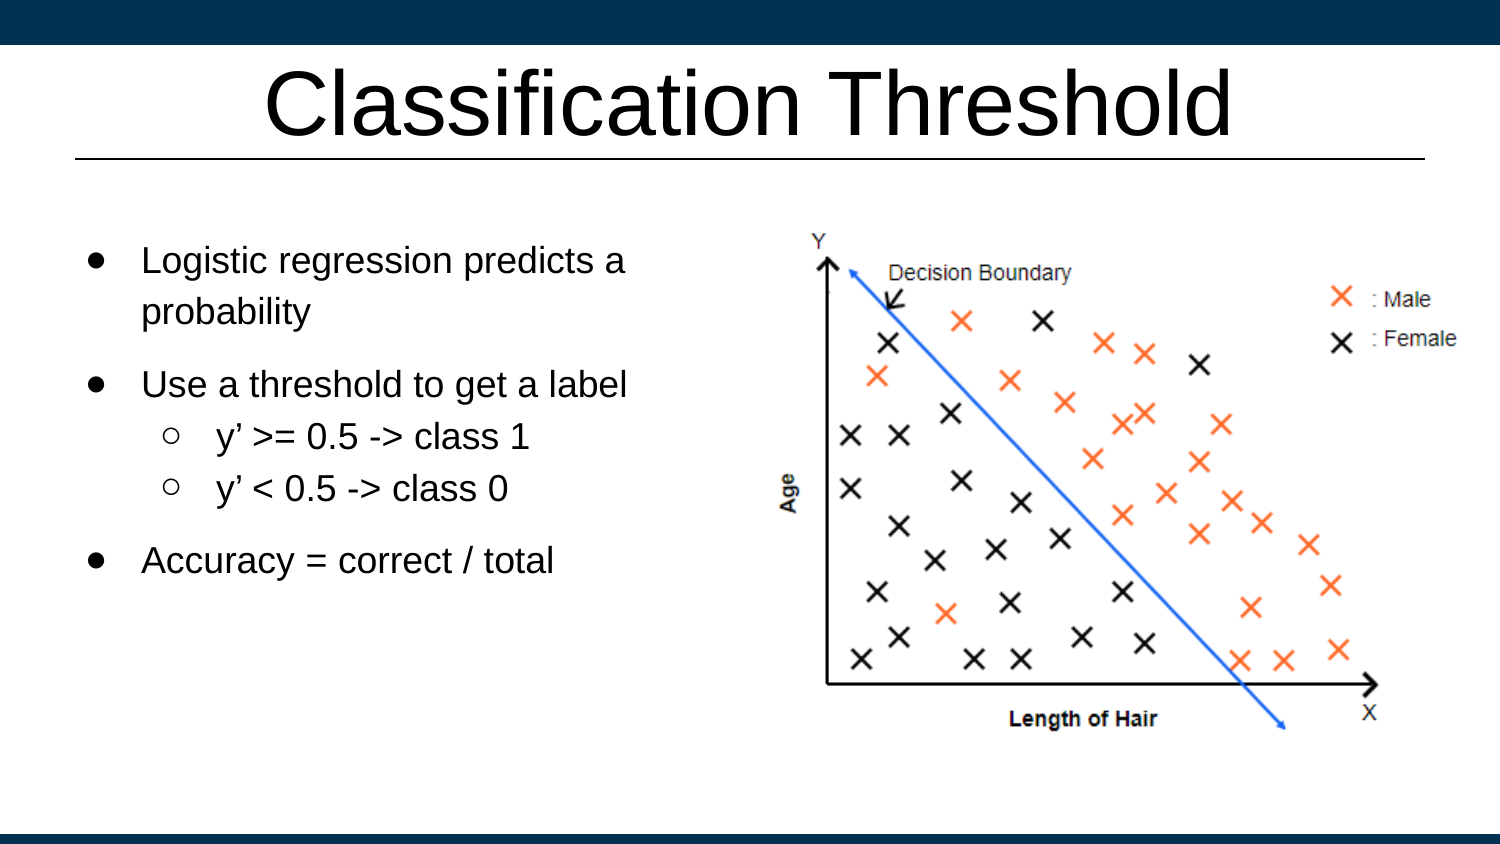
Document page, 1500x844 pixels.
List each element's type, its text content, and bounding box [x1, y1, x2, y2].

text_box Logistic regression predicts a probability Use a threshold to get a label y’ >= 0.5 -> class 1 y’ < 0.5 -> class 0 Accuracy = correct / total [51, 214, 738, 775]
picture [768, 196, 1475, 773]
title Classification Threshold [75, 28, 1425, 169]
